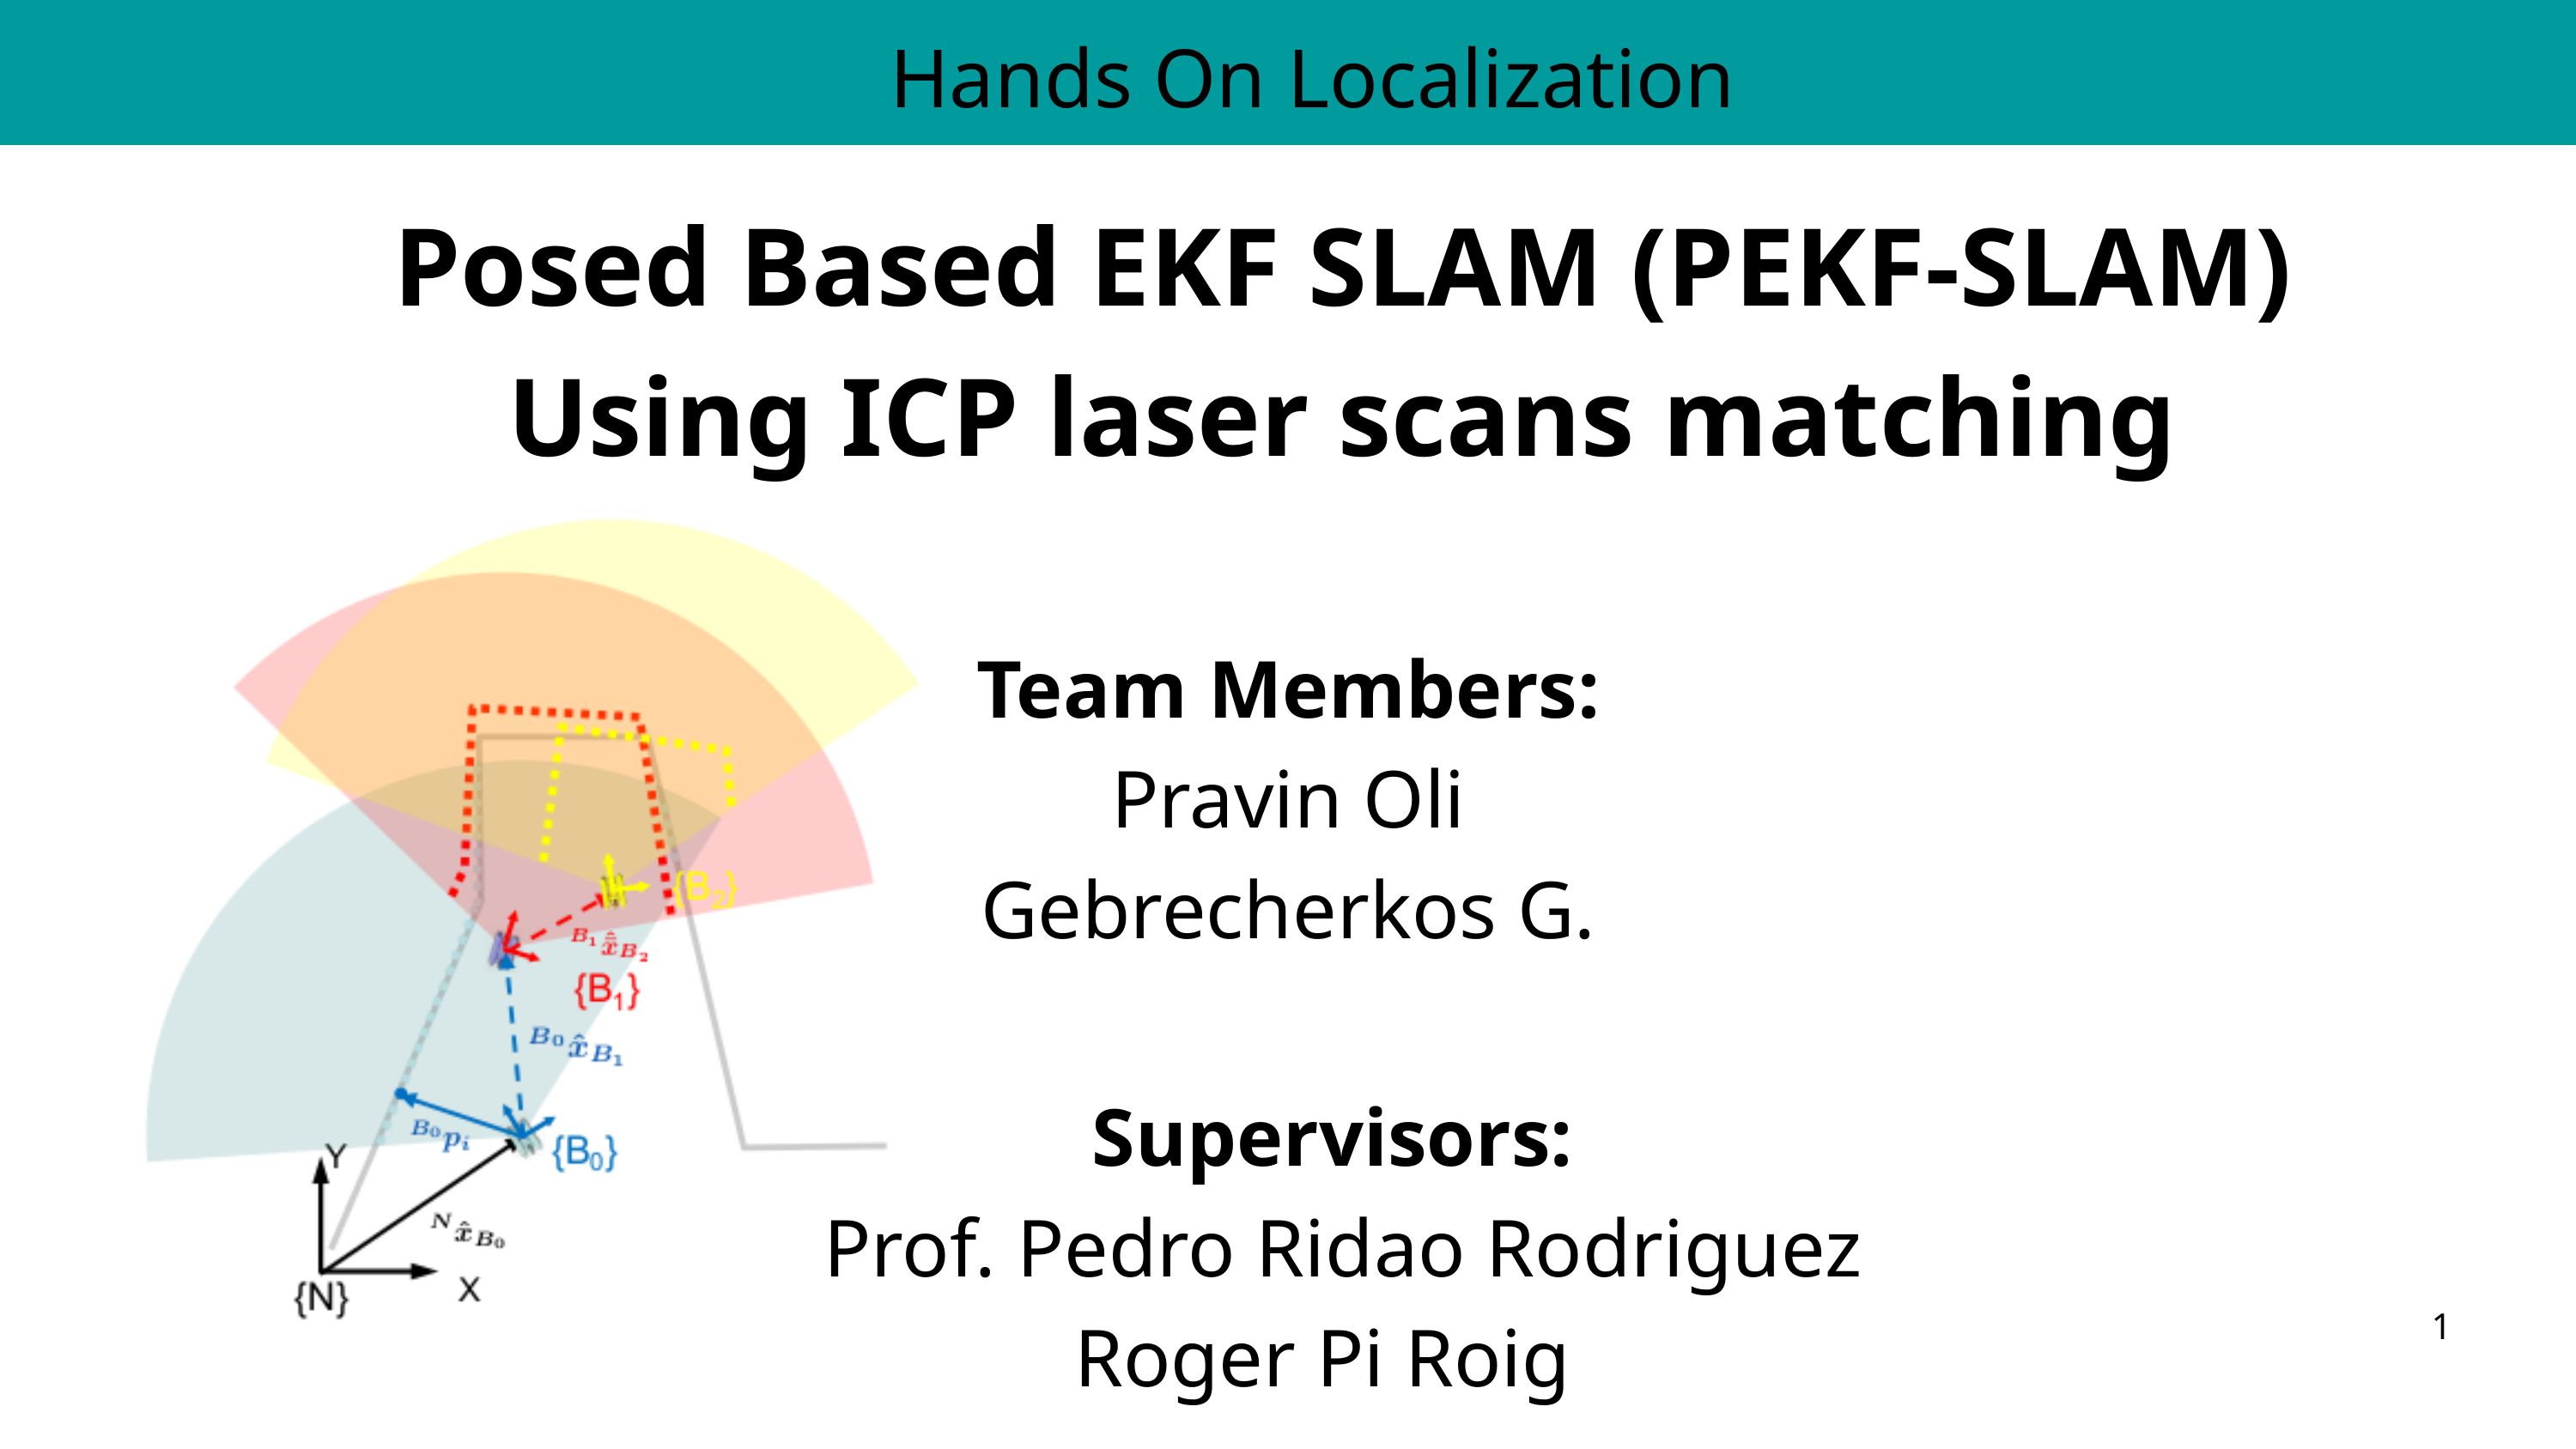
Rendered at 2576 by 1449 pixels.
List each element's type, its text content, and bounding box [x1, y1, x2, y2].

text_box Posed Based EKF SLAM (PEKF-SLAM) Using ICP laser scans matching [328, 177, 2358, 477]
text_box [143, 512, 933, 1349]
text_box 1 [2431, 1296, 2452, 1348]
text_box Hands On Localization [676, 10, 1949, 124]
text_box Supervisors: Prof. Pedro Ridao Rodriguez Roger Pi Roig [765, 1072, 1921, 1403]
text_box [0, 0, 2576, 145]
text_box Team Members: Pravin Oli Gebrecherkos G. [928, 623, 1649, 955]
